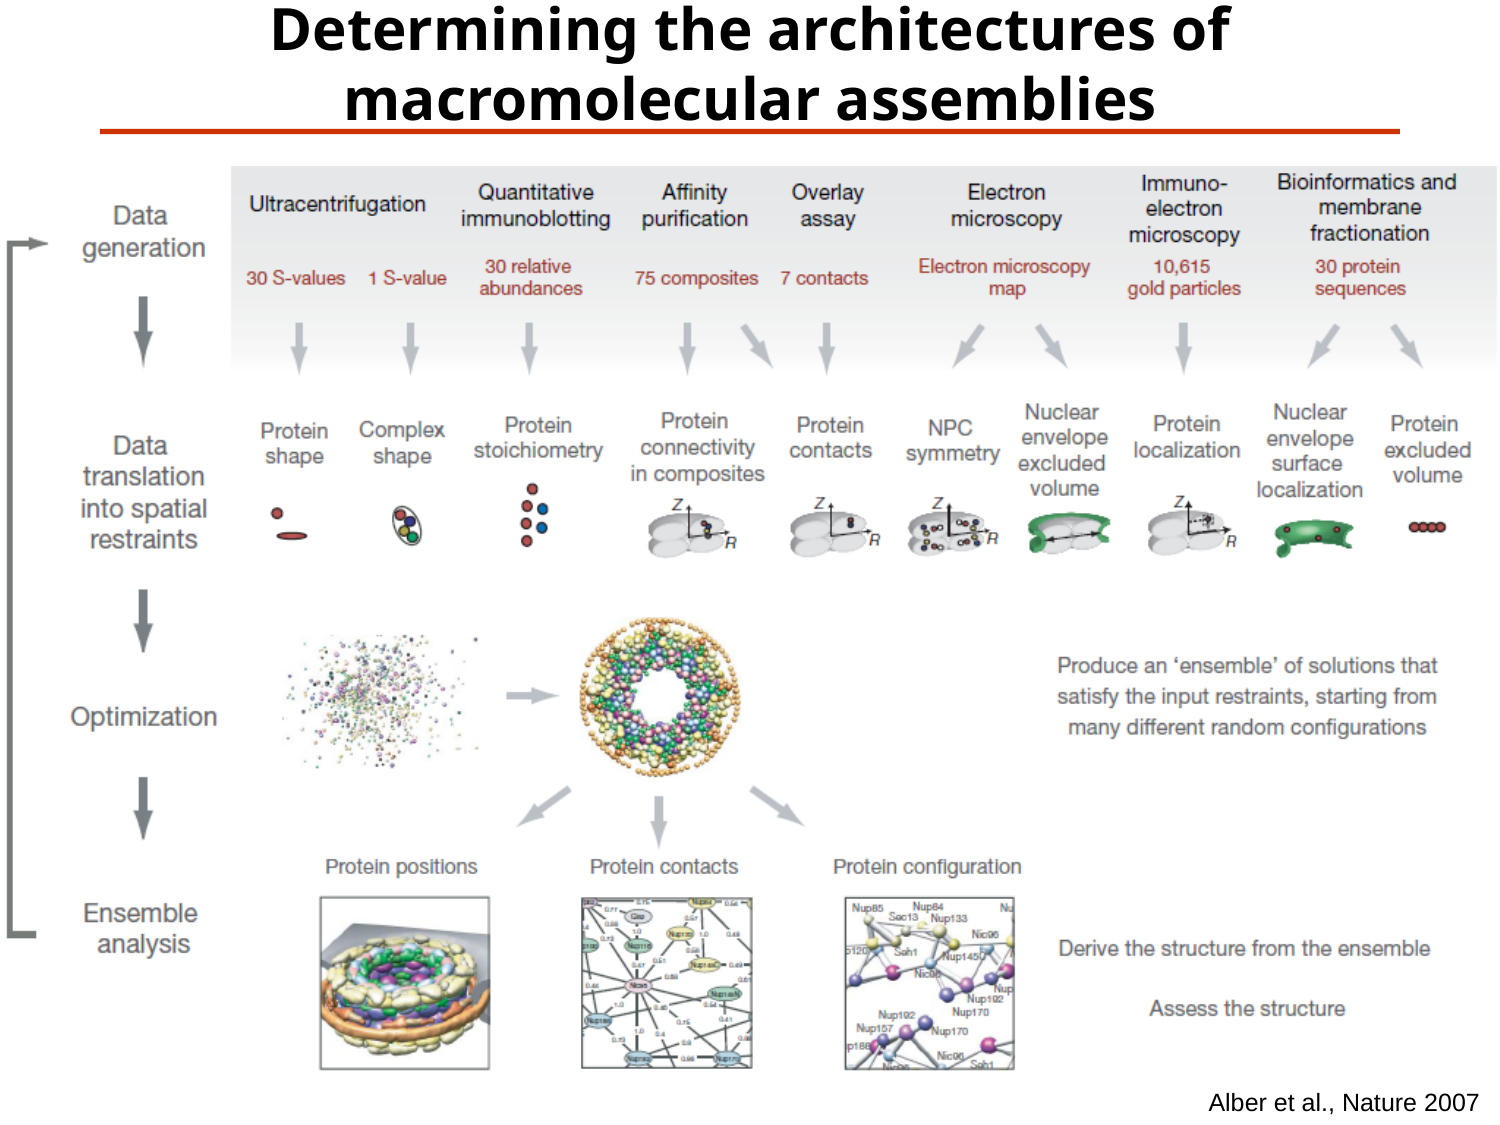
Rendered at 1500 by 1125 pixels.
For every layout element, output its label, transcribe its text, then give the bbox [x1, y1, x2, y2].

text_box Alber et al., Nature 2007 [1193, 1083, 1496, 1125]
title Determining the architectures of macromolecular assemblies [74, 24, 1426, 101]
picture [0, 165, 1500, 1076]
